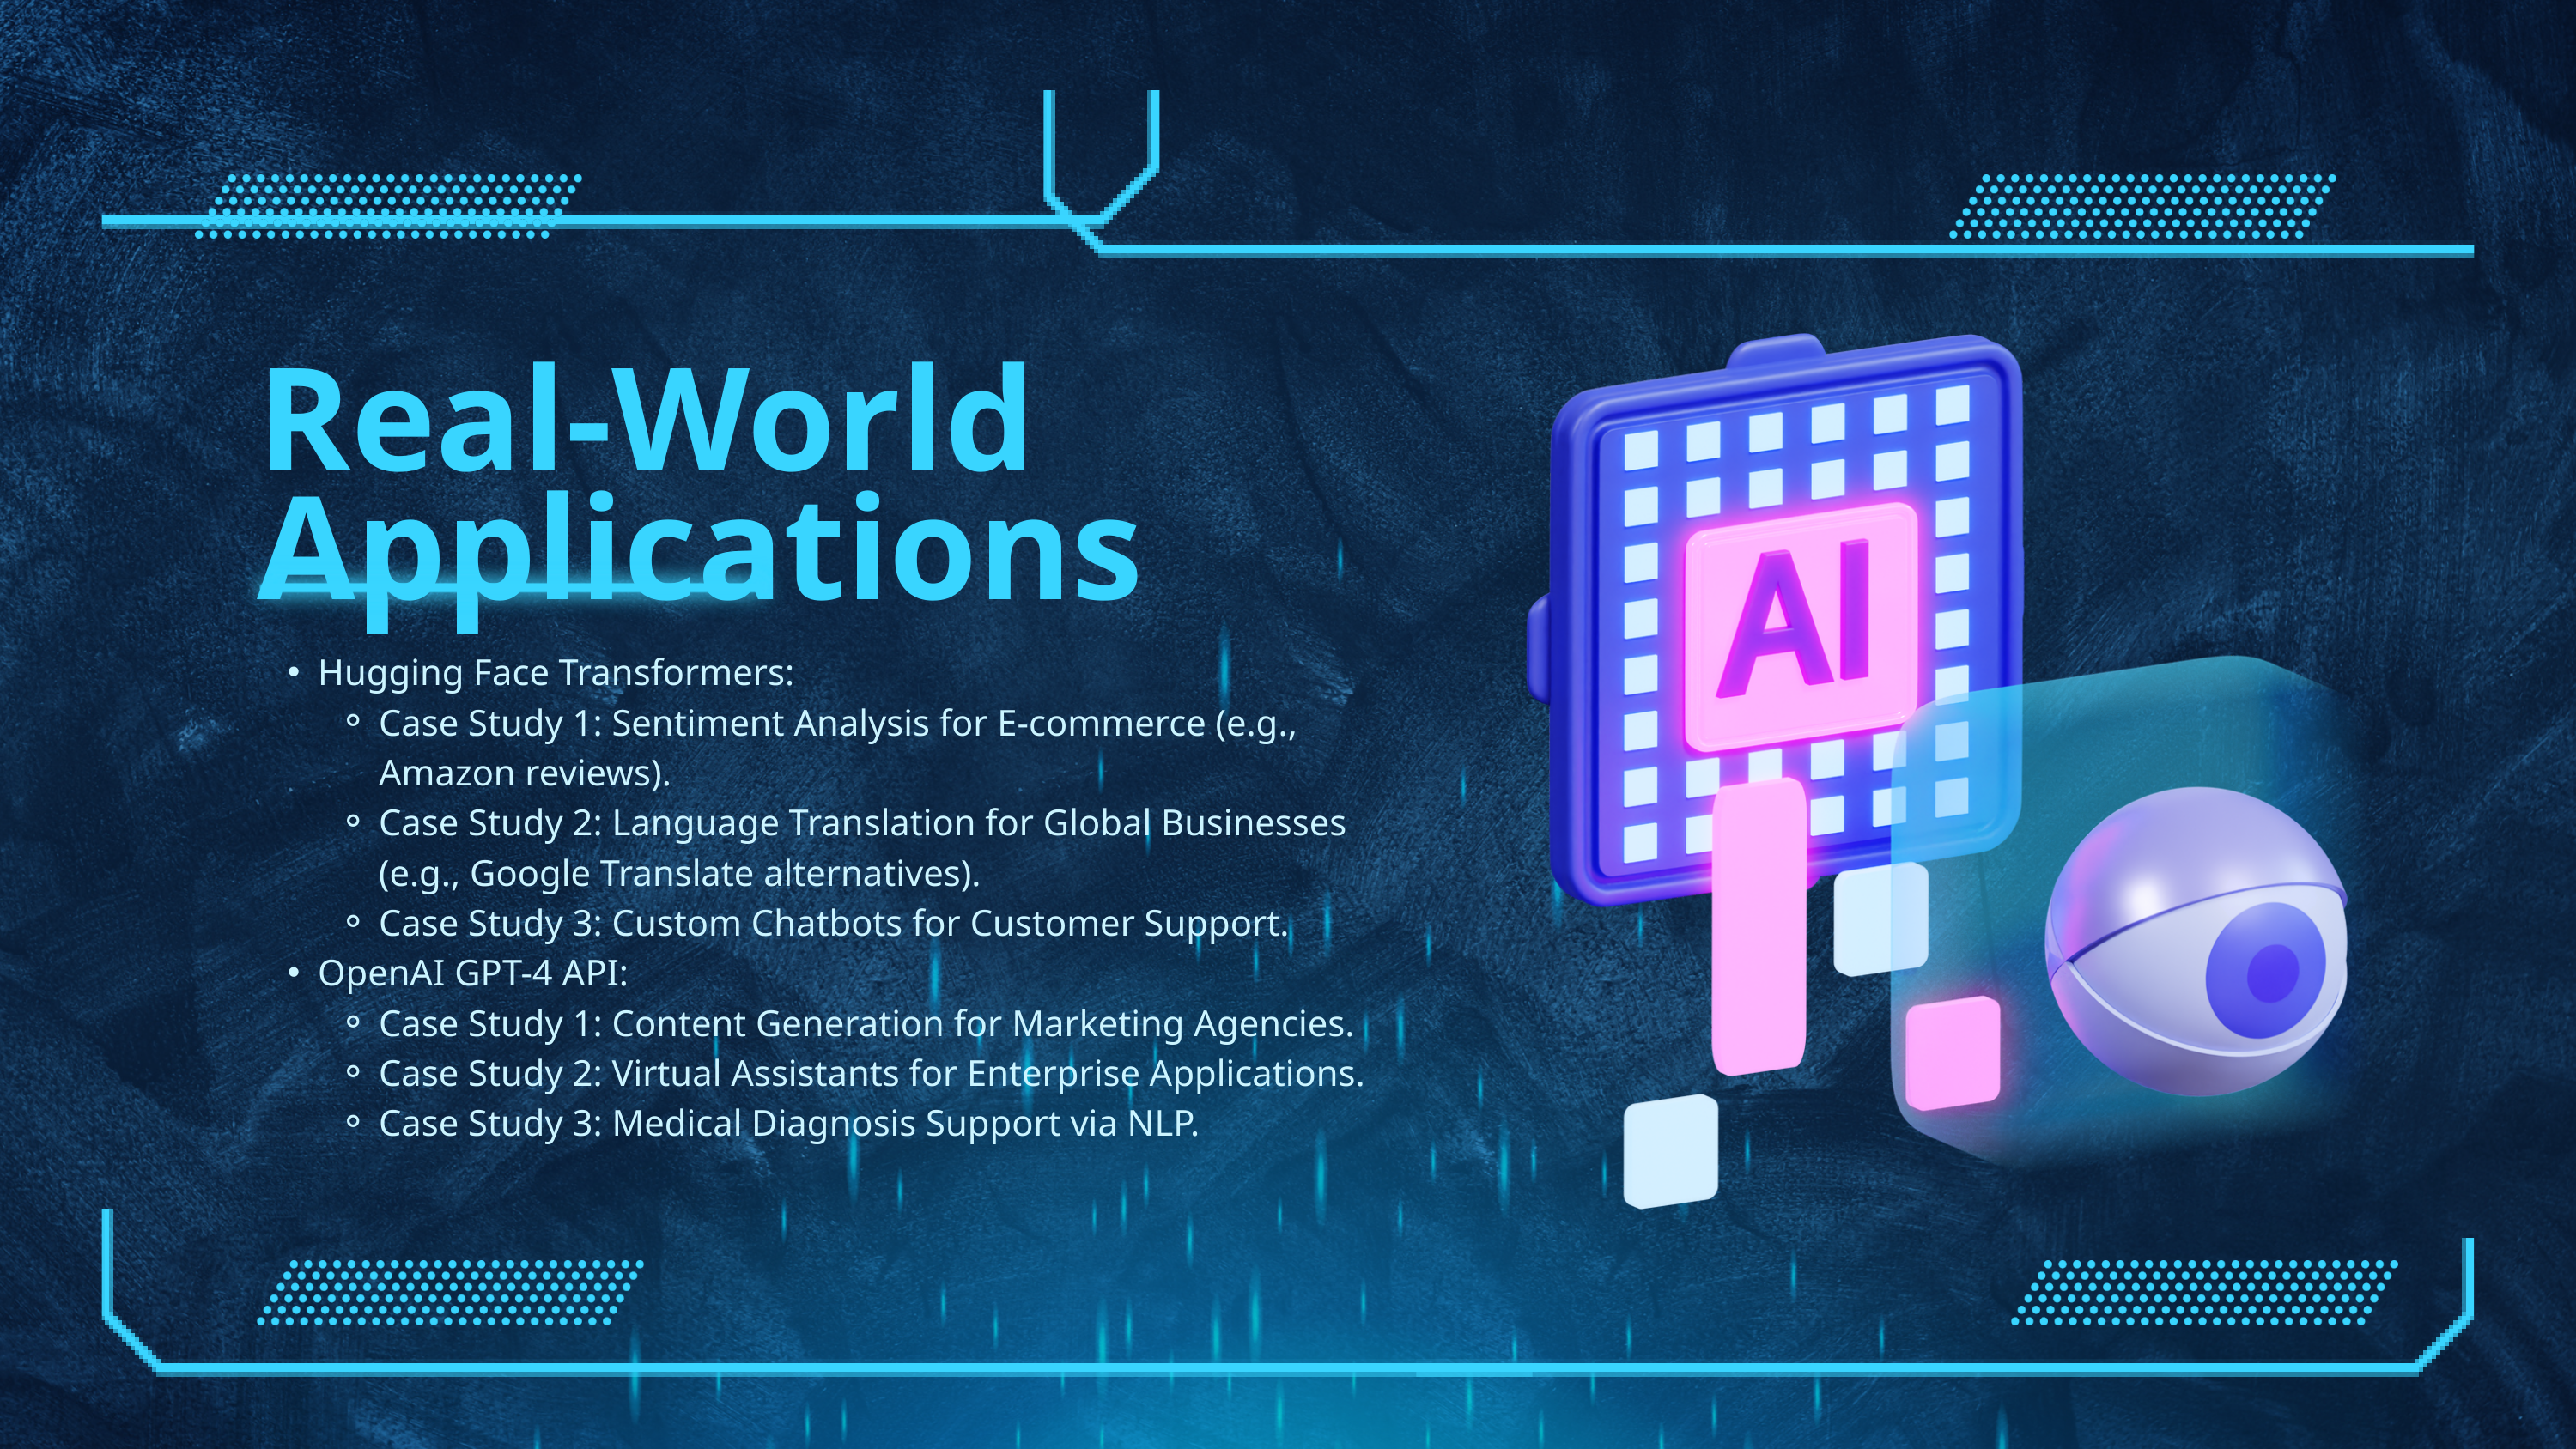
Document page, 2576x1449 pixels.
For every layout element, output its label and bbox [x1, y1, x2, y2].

text_box [101, 1208, 2475, 1377]
text_box [101, 90, 2475, 259]
text_box [0, 0, 2576, 1449]
